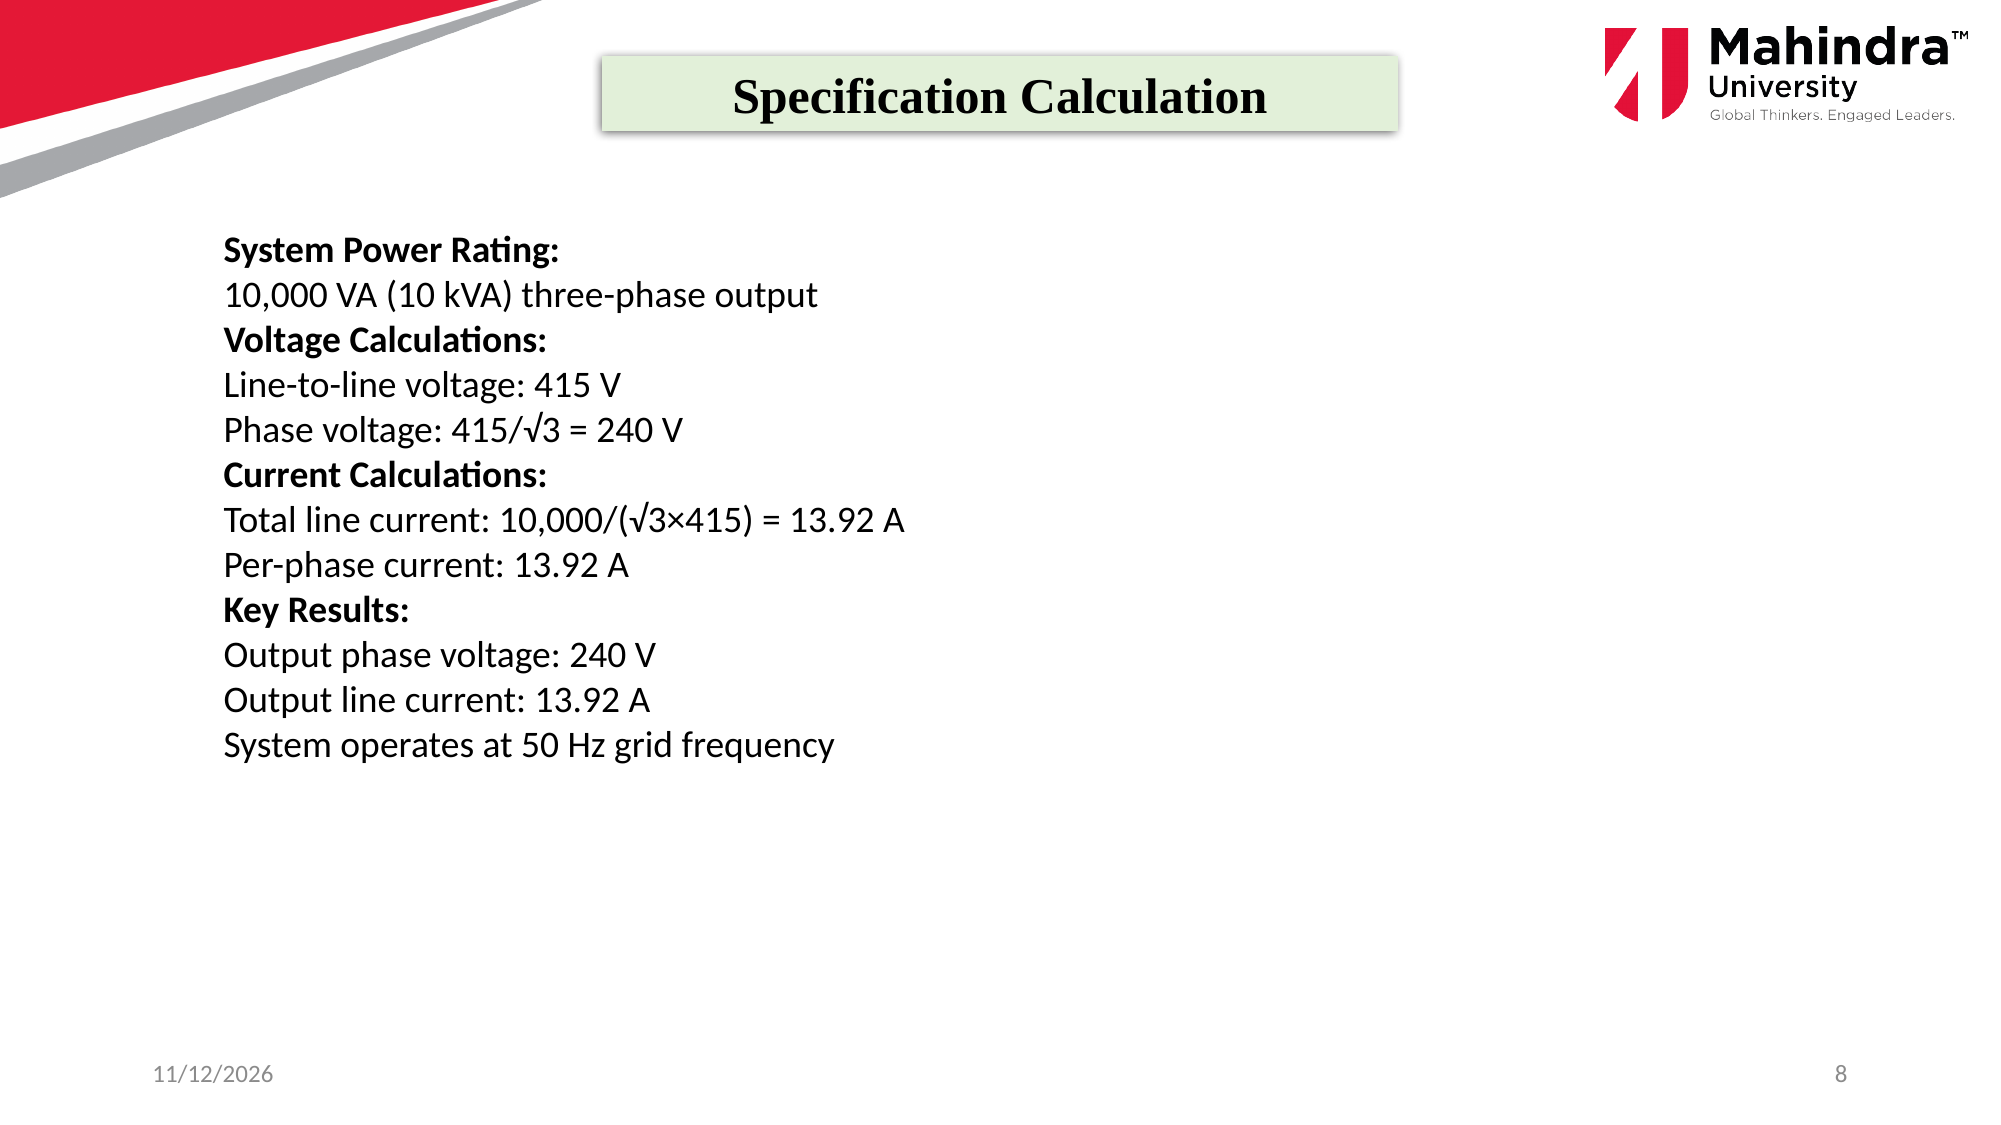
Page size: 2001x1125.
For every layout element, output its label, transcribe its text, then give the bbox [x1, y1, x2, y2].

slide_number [137, 1042, 588, 1103]
slide_number 8 [1412, 1042, 1863, 1103]
text_box System Power Rating: 10,000 VA (10 kVA) three-phase output Voltage Calculations: Line-to-line voltage: 415 V Phase voltage: 415/√3 = 240 V Current Calculations: Total line current: 10,000/(√3×415) = 13.92 A Per-phase current: 13.92 A Key Results: Output phase voltage: 240 V Output line current: 13.92 A System operates at 50 Hz grid frequency [208, 217, 1893, 773]
picture [0, 0, 545, 198]
text_box Specification Calculation [602, 56, 1398, 131]
picture [1605, 26, 1968, 122]
